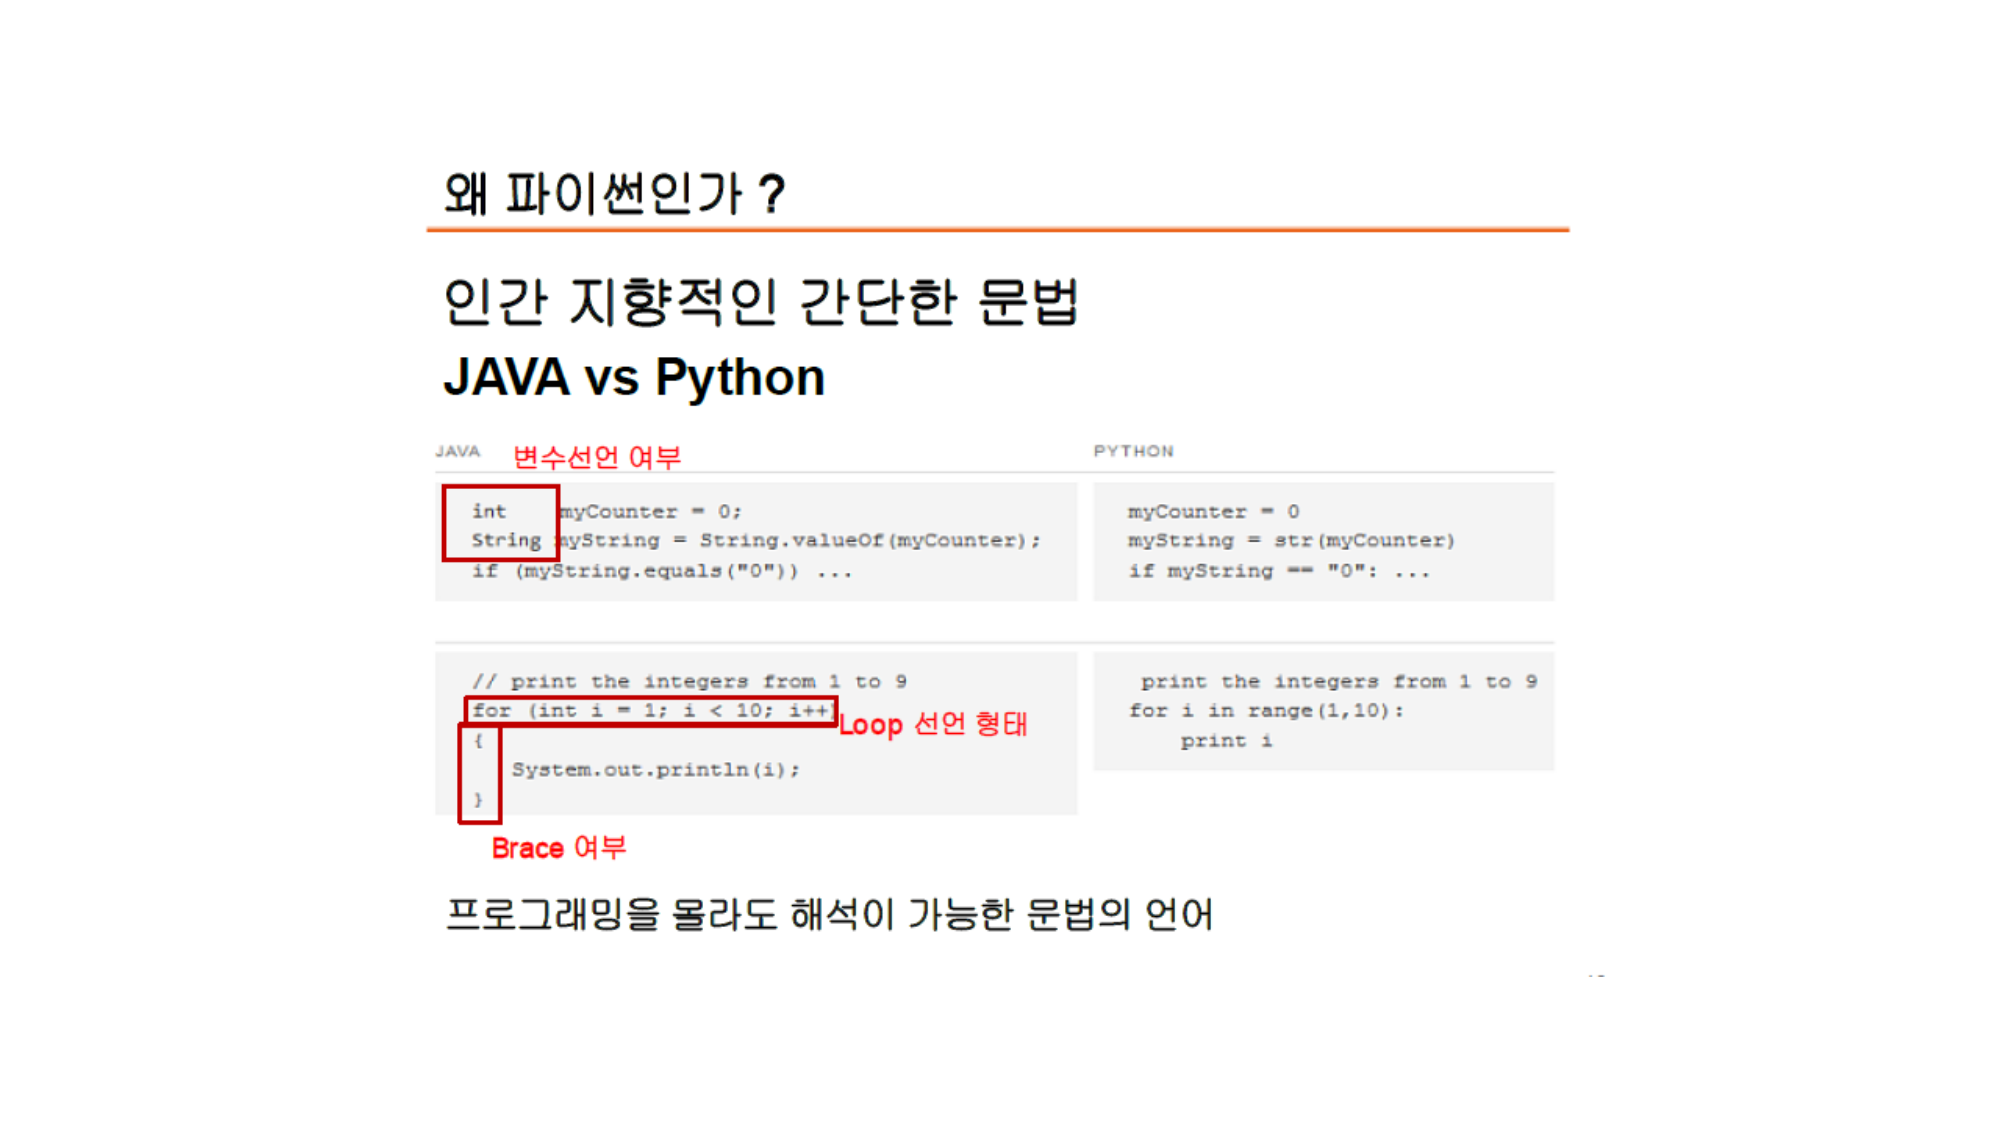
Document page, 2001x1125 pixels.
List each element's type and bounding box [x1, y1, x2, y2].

picture [381, 148, 1619, 977]
